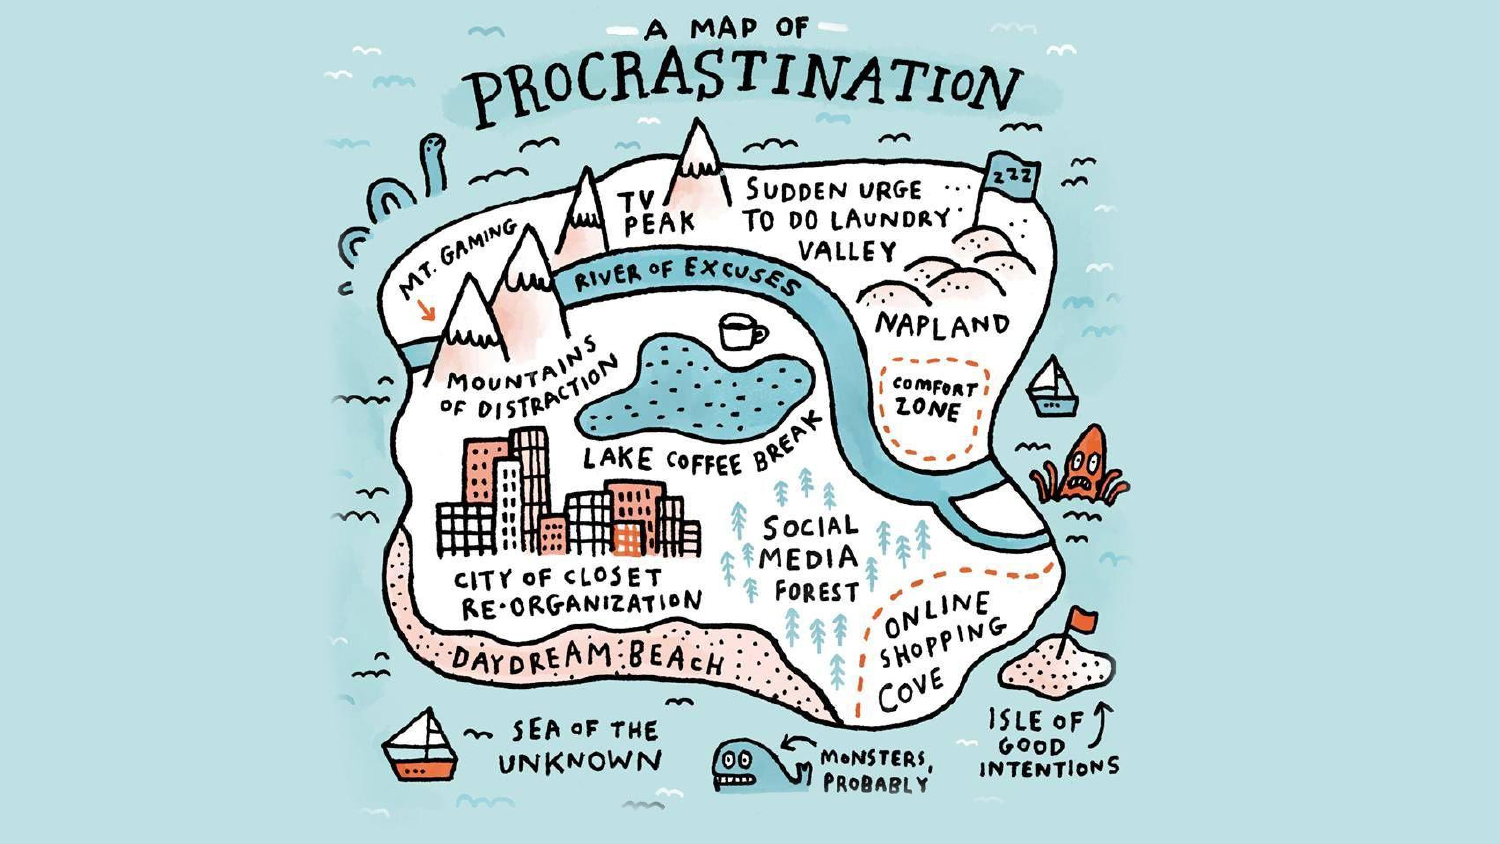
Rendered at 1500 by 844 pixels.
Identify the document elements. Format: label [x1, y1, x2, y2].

picture [310, 0, 1153, 844]
